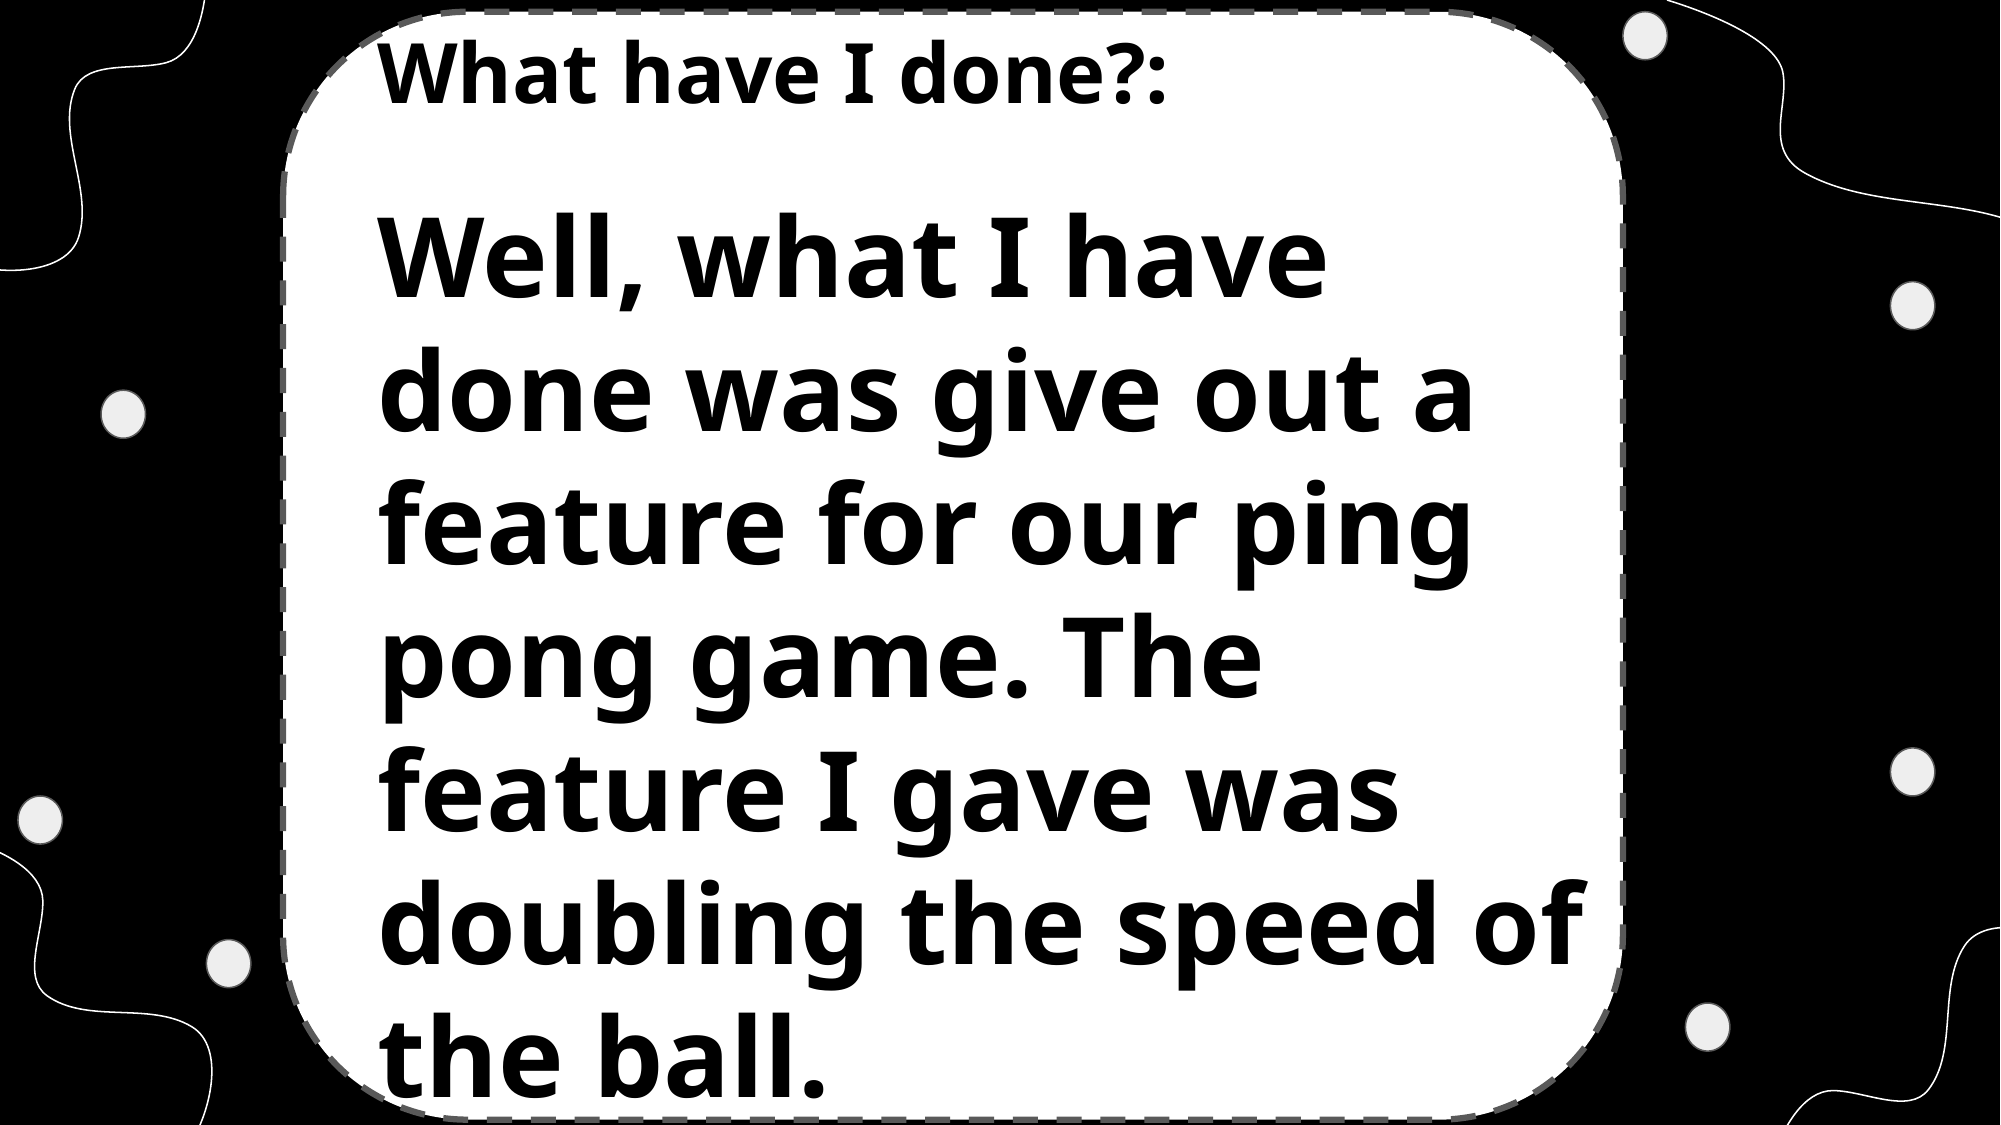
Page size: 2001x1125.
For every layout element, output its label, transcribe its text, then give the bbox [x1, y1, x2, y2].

text_box [0, 0, 205, 271]
text_box [0, 852, 212, 1125]
text_box [1890, 281, 1935, 330]
text_box [1787, 927, 2000, 1125]
text_box [403, 1108, 1503, 1120]
text_box What have I done?: Well, what I have done was give out a feature for our ping pong game. The feature I gave was doubling the speed of the ball. [357, 0, 1643, 1108]
text_box [1667, 0, 2000, 311]
text_box [1890, 747, 1935, 796]
text_box [1685, 1003, 1730, 1052]
text_box [283, 48, 357, 1083]
text_box [101, 390, 146, 439]
text_box [1622, 11, 1668, 60]
text_box [206, 939, 251, 988]
text_box [17, 796, 63, 845]
